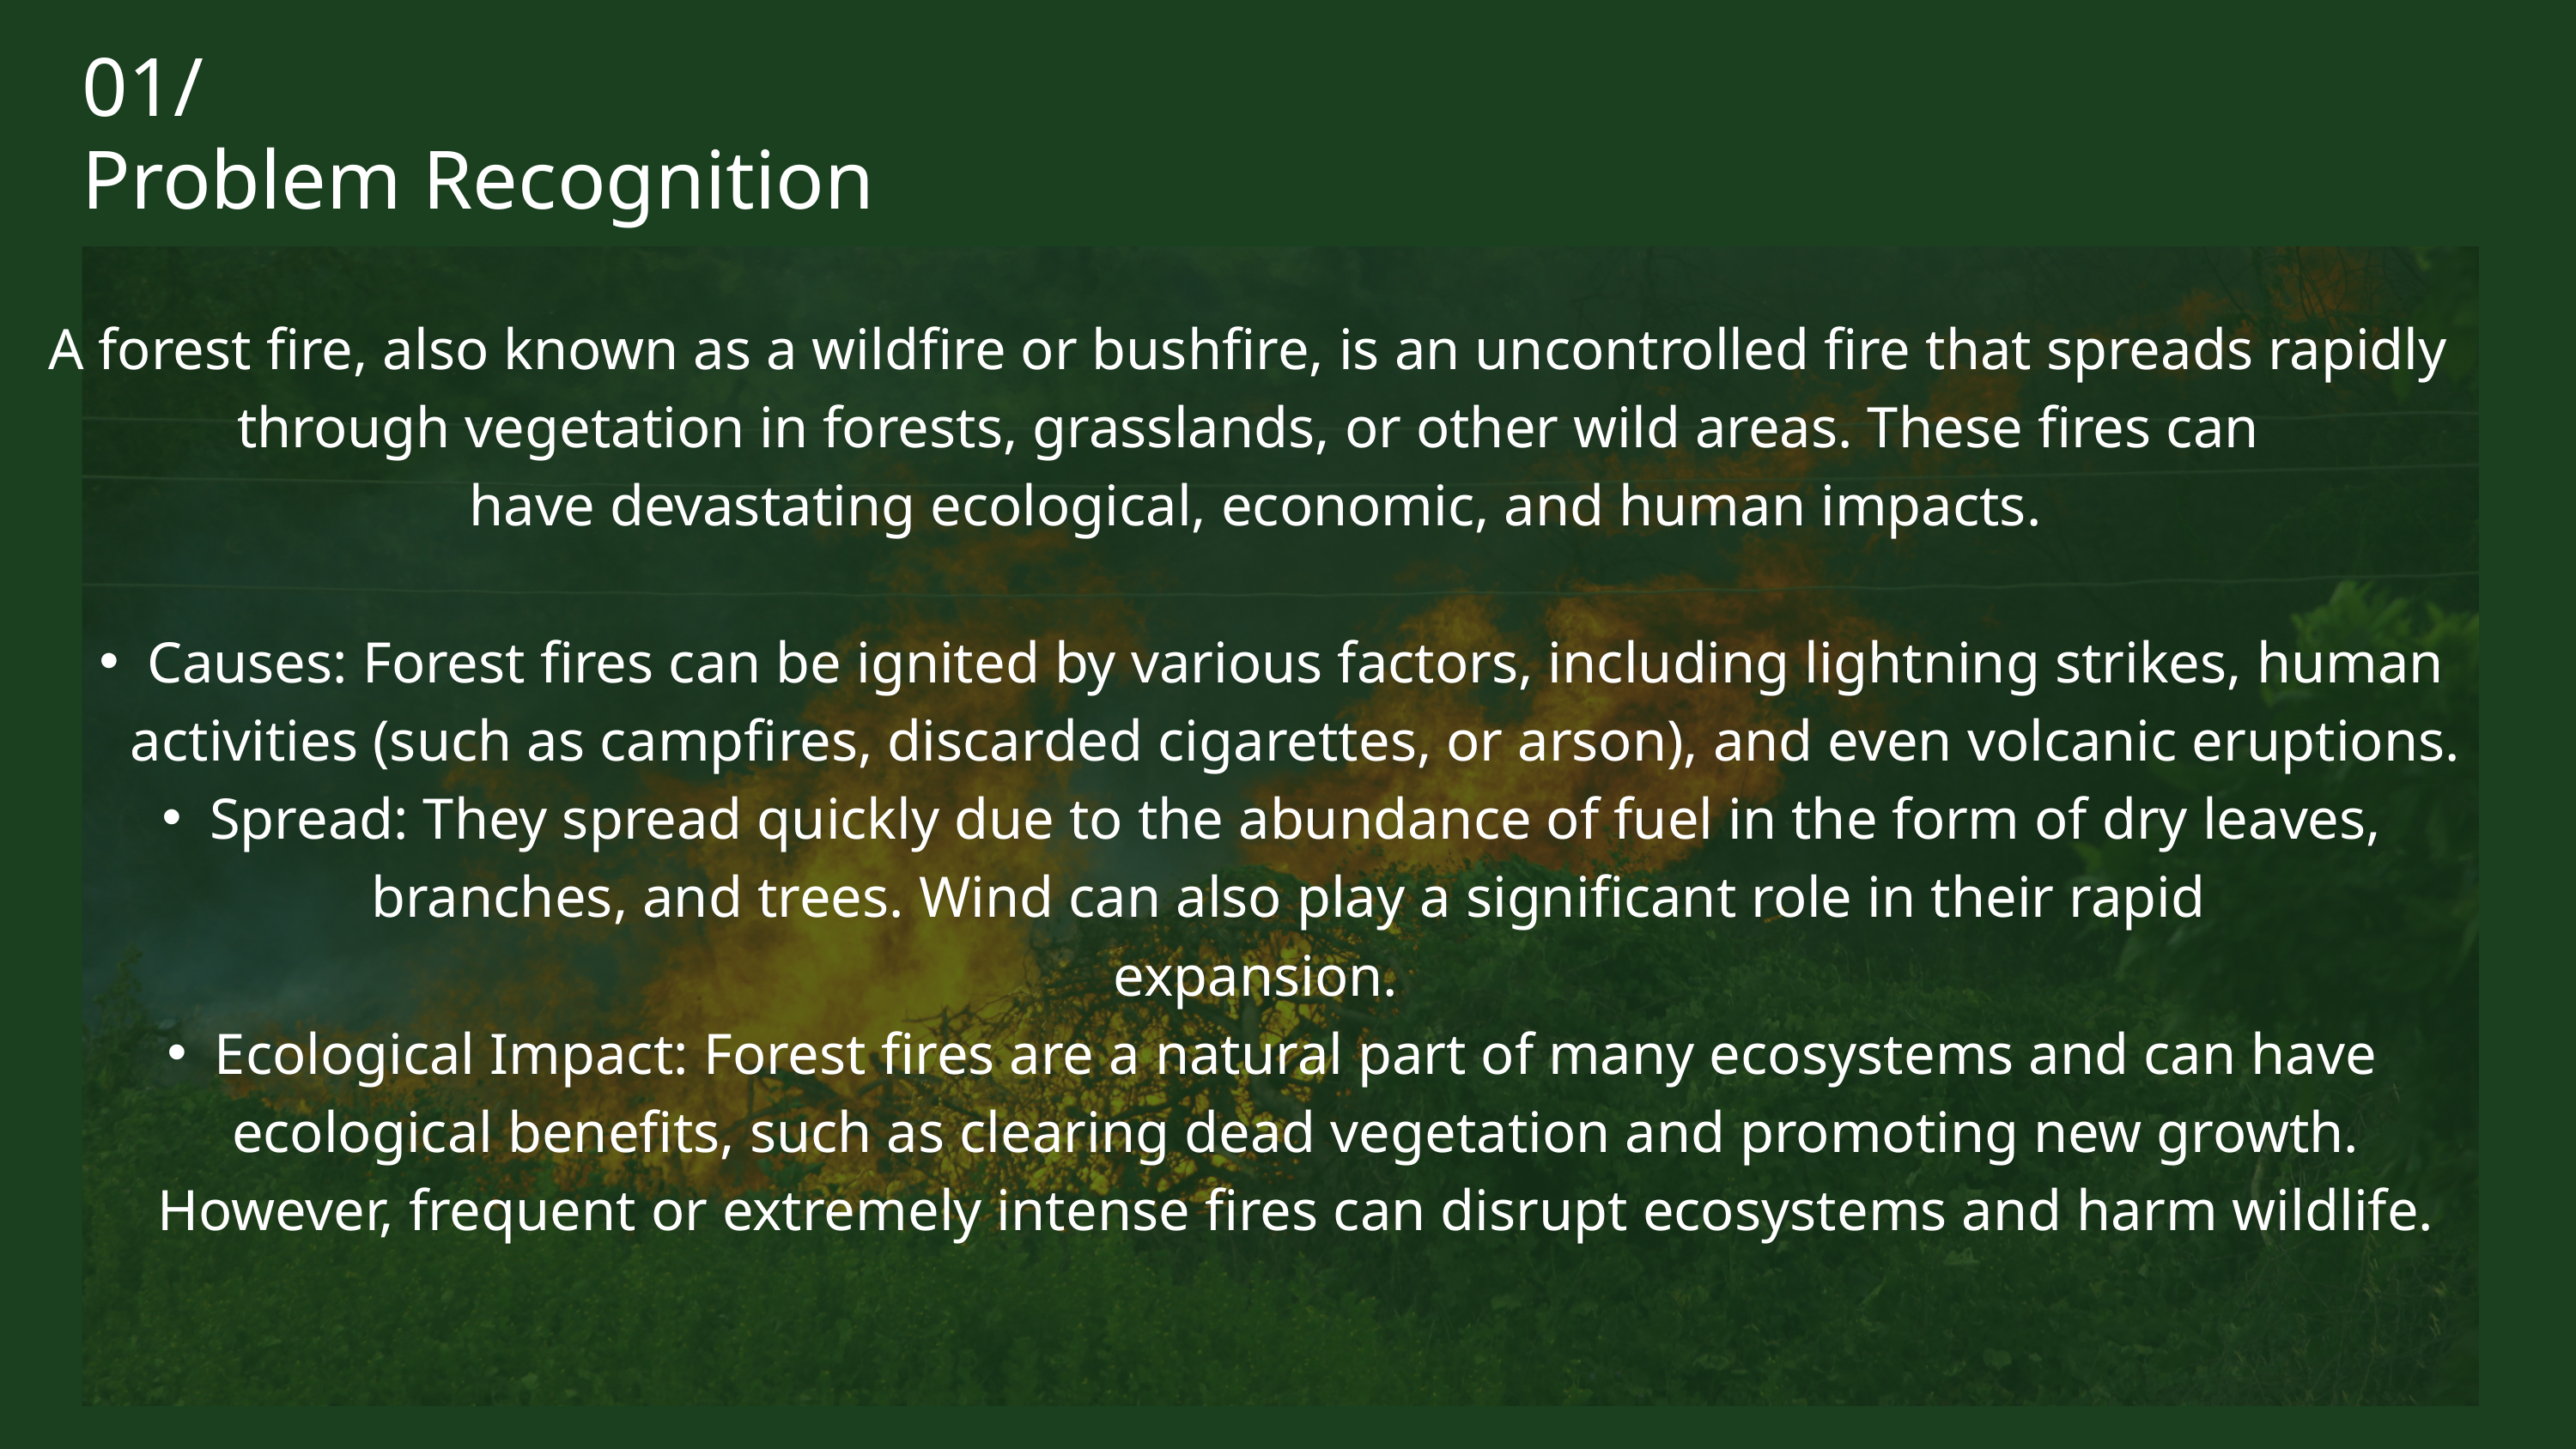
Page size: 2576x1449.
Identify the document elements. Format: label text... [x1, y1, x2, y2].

text_box 01/ Problem Recognition [82, 39, 911, 225]
text_box A forest fire, also known as a wildfire or bushfire, is an uncontrolled fire that spreads rapidly through vegetation in forests, grasslands, or other wild areas. These fires can have devastating ecological, economic, and human impacts. Causes: Forest fires can be ignited by various factors, including lightning strikes, human activities (such as campfires, discarded cigarettes, or arson), and even volcanic eruptions. Spread: They spread quickly due to the abundance of fuel in the form of dry leaves, branches, and trees. Wind can also play a significant role in their rapid expansion. Ecological Impact: Forest fires are a natural part of many ecosystems and can have ecological benefits, such as clearing dead vegetation and promoting new growth. However, frequent or extremely intense fires can disrupt ecosystems and harm wildlife. [18, 302, 2479, 1380]
text_box [82, 246, 2480, 1406]
